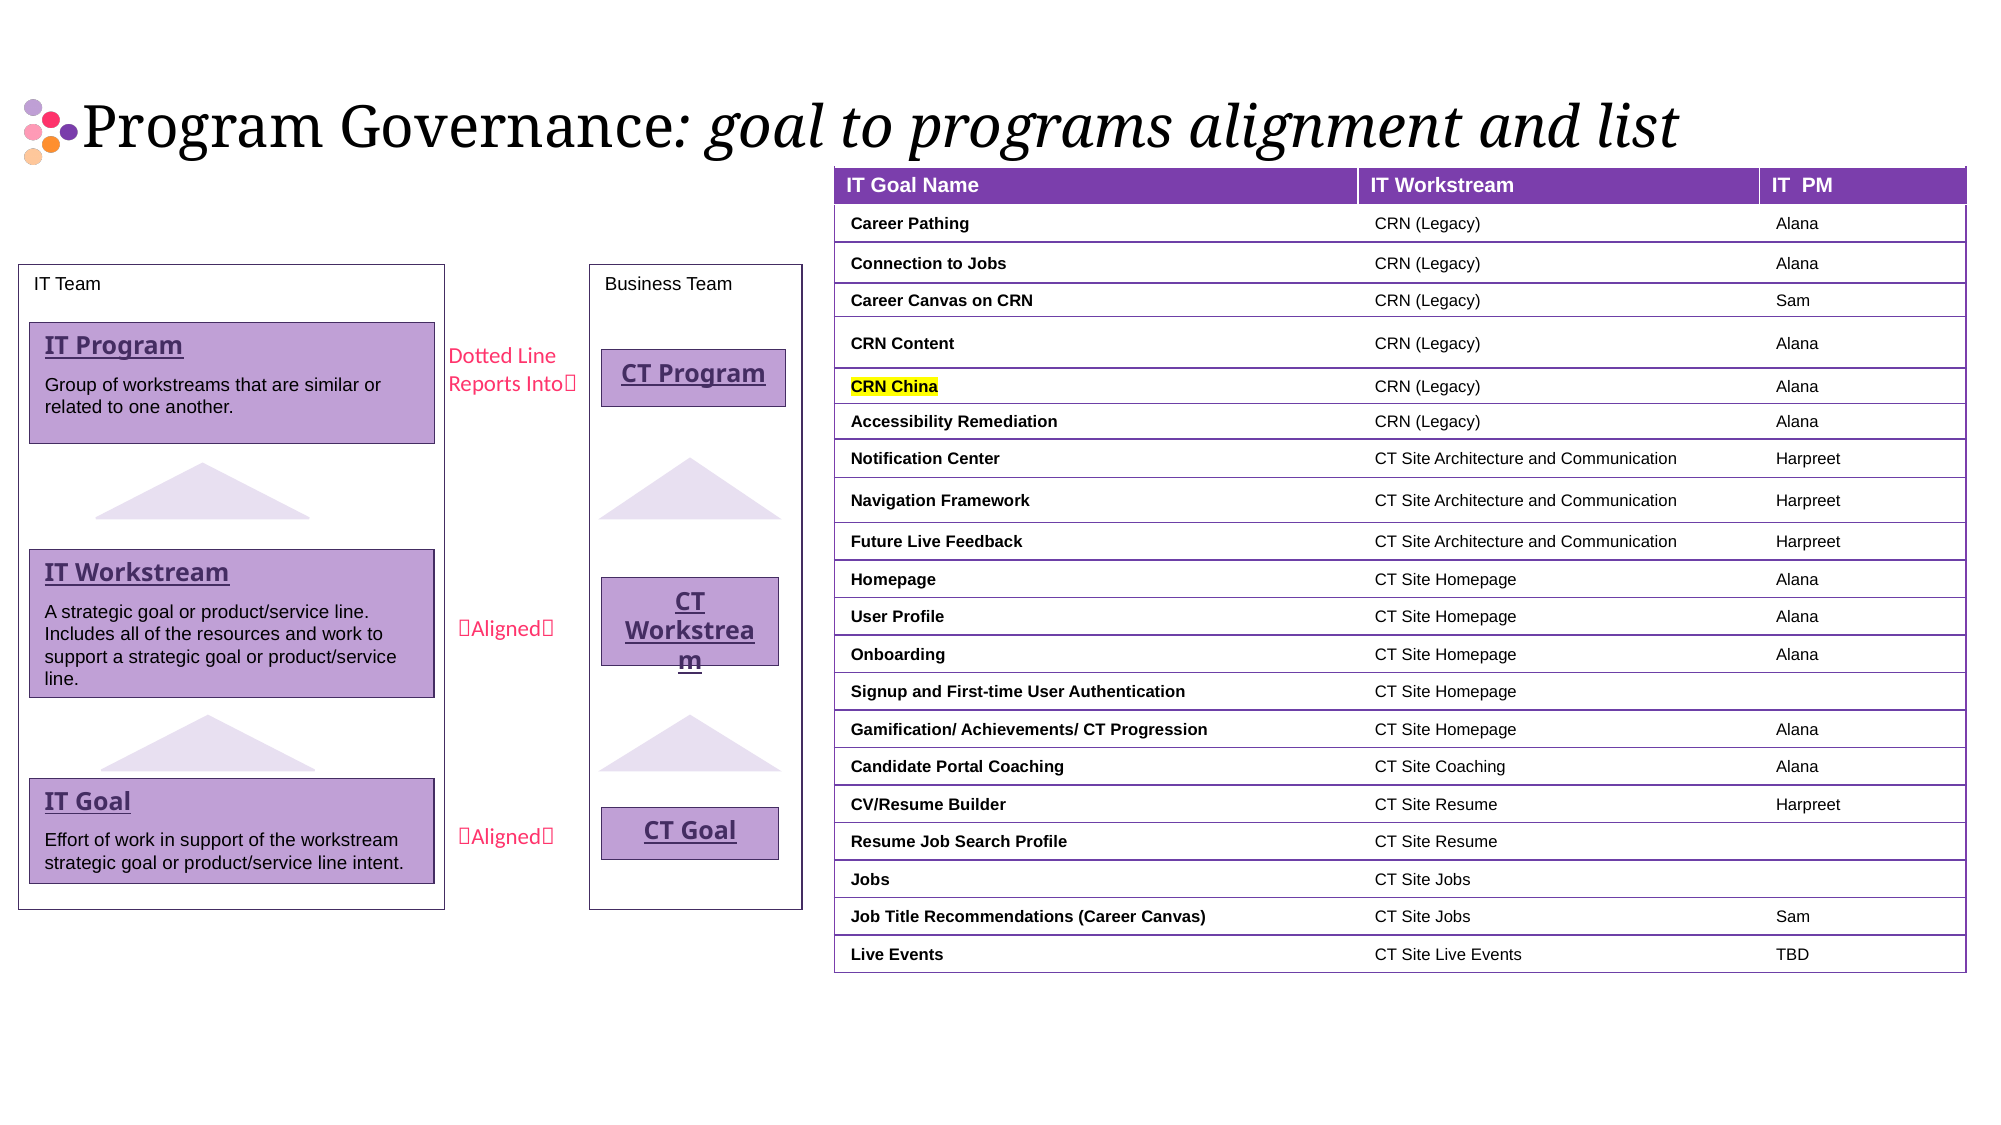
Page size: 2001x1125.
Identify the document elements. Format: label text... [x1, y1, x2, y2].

table_cell CT Site Architecture and Communication [1358, 440, 1760, 477]
text_box Business Team [589, 264, 803, 910]
table_cell Onboarding [835, 636, 1358, 672]
text_box IT Team [18, 264, 445, 910]
table_cell Alana [1760, 317, 1965, 367]
table_header IT Workstream [1359, 168, 1759, 204]
table_cell Alana [1760, 404, 1965, 438]
table_cell CT Site Architecture and Communication [1358, 478, 1760, 522]
table_cell [1760, 861, 1965, 897]
table_cell CV/Resume Builder [835, 786, 1358, 822]
table_cell Signup and First-time User Authentication [835, 673, 1358, 709]
table_cell CT Site Jobs [1358, 861, 1760, 897]
table_cell Future Live Feedback [835, 523, 1358, 559]
table_cell Accessibility Remediation [835, 404, 1358, 438]
table_cell Candidate Portal Coaching [835, 748, 1358, 784]
table_cell Alana [1760, 243, 1965, 282]
table_cell CT Site Homepage [1358, 561, 1760, 597]
table_cell Alana [1760, 636, 1965, 672]
table_cell Alana [1760, 205, 1965, 241]
table_cell Alana [1760, 598, 1965, 634]
table_cell Career Canvas on CRN [835, 284, 1358, 316]
table_cell CRN (Legacy) [1358, 404, 1760, 438]
table_cell [1760, 823, 1965, 859]
table_cell User Profile [835, 598, 1358, 634]
table_cell Notification Center [835, 440, 1358, 477]
table_cell CT Site Resume [1358, 786, 1760, 822]
text_box Dotted Line Reports Into [445, 333, 589, 404]
table_cell CT Site Homepage [1358, 711, 1760, 747]
text_box Program Governance: goal to programs alignment and list [82, 89, 1890, 164]
table_cell [1760, 673, 1965, 709]
table_cell Gamification/ Achievements/ CT Progression [835, 711, 1358, 747]
table_cell Alana [1760, 748, 1965, 784]
table_cell CT Site Coaching [1358, 748, 1760, 784]
table_cell Alana [1760, 711, 1965, 747]
table_cell CT Site Homepage [1358, 636, 1760, 672]
table_cell CT Site Homepage [1358, 598, 1760, 634]
table_cell Connection to Jobs [835, 243, 1358, 282]
table_cell CRN (Legacy) [1358, 284, 1760, 316]
table_cell Alana [1760, 369, 1965, 403]
table_header IT Goal Name [835, 168, 1357, 204]
table_cell TBD [1760, 936, 1965, 972]
table_cell Live Events [835, 936, 1358, 972]
table_cell Career Pathing [835, 205, 1358, 241]
table_cell CT Site Live Events [1358, 936, 1760, 972]
table_cell Jobs [835, 861, 1358, 897]
table_cell CRN (Legacy) [1358, 243, 1760, 282]
table_cell Harpreet [1760, 478, 1965, 522]
table_cell CRN (Legacy) [1358, 369, 1760, 403]
table_cell CT Site Homepage [1358, 673, 1760, 709]
table_cell Job Title Recommendations (Career Canvas) [835, 898, 1358, 934]
table_cell CRN Content [835, 317, 1358, 367]
table_cell Navigation Framework [835, 478, 1358, 522]
text_box Aligned [445, 814, 589, 857]
table_cell CRN (Legacy) [1358, 205, 1760, 241]
table_cell Sam [1760, 898, 1965, 934]
text_box Aligned [445, 605, 589, 648]
table_cell CT Site Resume [1358, 823, 1760, 859]
table_cell Sam [1760, 284, 1965, 316]
table_cell Harpreet [1760, 523, 1965, 559]
table_cell Homepage [835, 561, 1358, 597]
picture [15, 91, 86, 173]
table_cell CT Site Jobs [1358, 898, 1760, 934]
table_cell CT Site Architecture and Communication [1358, 523, 1760, 559]
table_cell Alana [1760, 561, 1965, 597]
table_cell CRN (Legacy) [1358, 317, 1760, 367]
table_header IT PM [1760, 168, 1965, 204]
table_cell Harpreet [1760, 786, 1965, 822]
table_cell Harpreet [1760, 440, 1965, 477]
table_cell Resume Job Search Profile [835, 823, 1358, 859]
table_cell CRN China [835, 369, 1358, 403]
